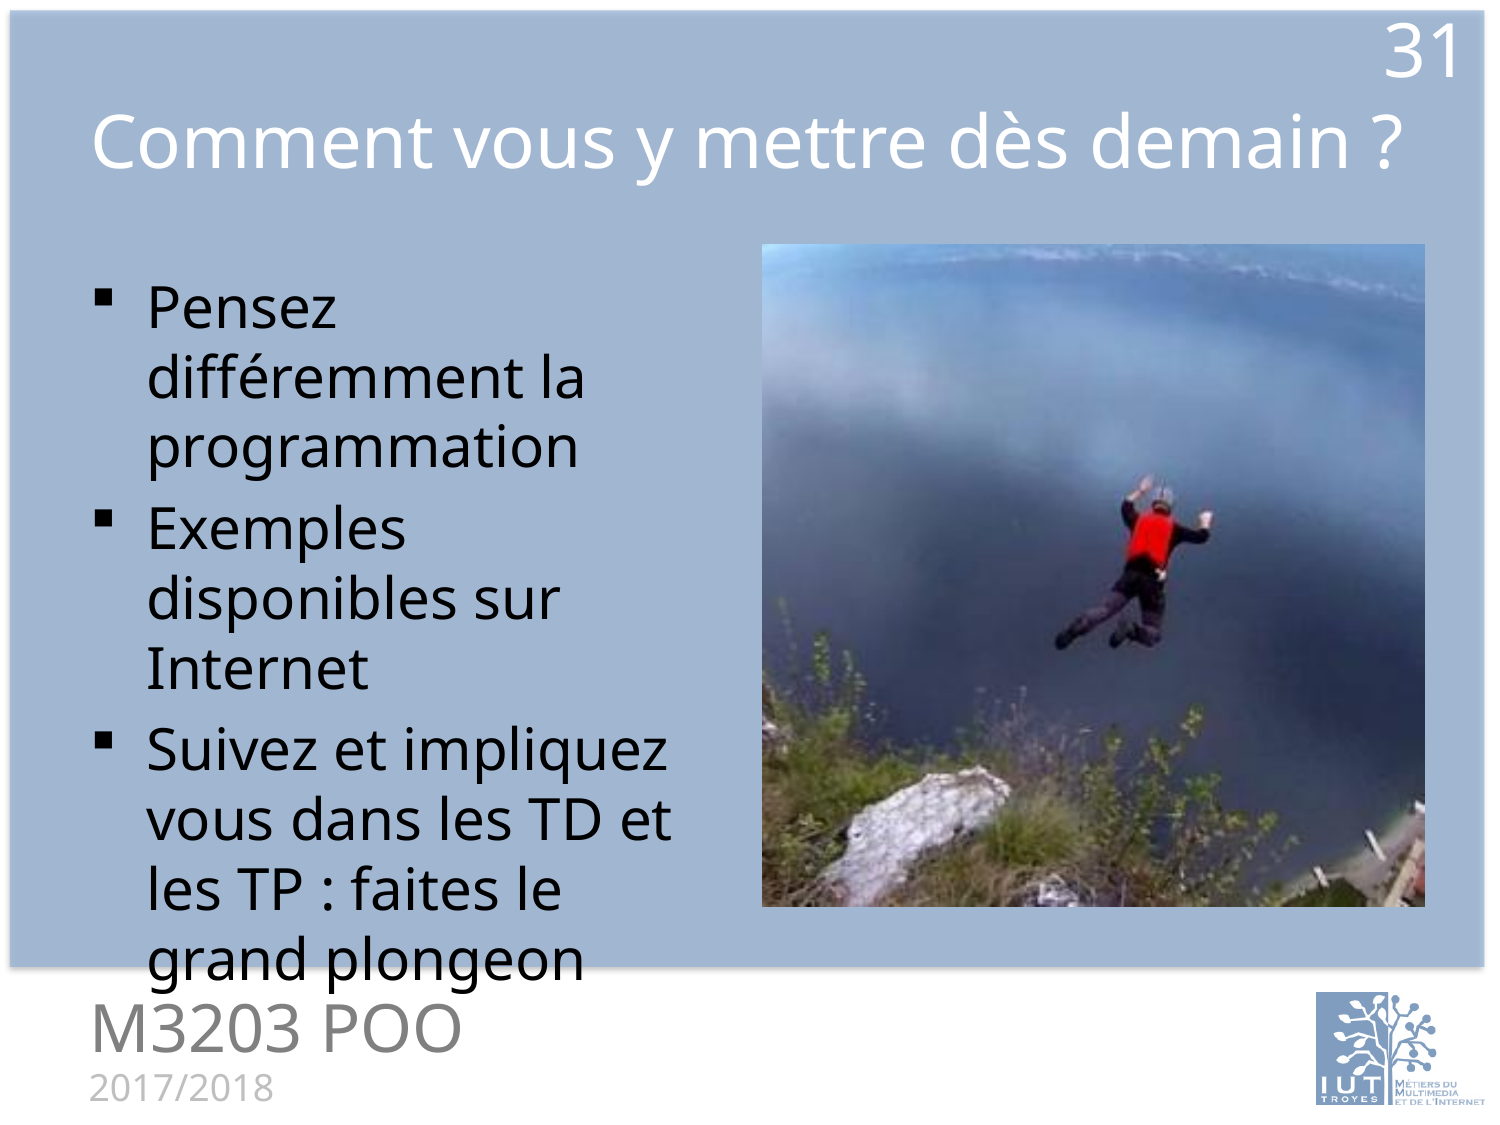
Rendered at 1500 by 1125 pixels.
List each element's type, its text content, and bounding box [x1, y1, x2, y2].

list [762, 203, 1426, 947]
list Pensez différemment la programmation Exemples disponibles sur Internet Suivez et impliquez vous dans les TD et les TP : faites le grand plongeon [75, 262, 738, 1005]
slide_number 31 [1293, 10, 1485, 97]
title Comment vous y mettre dès demain ? [75, 45, 1425, 233]
